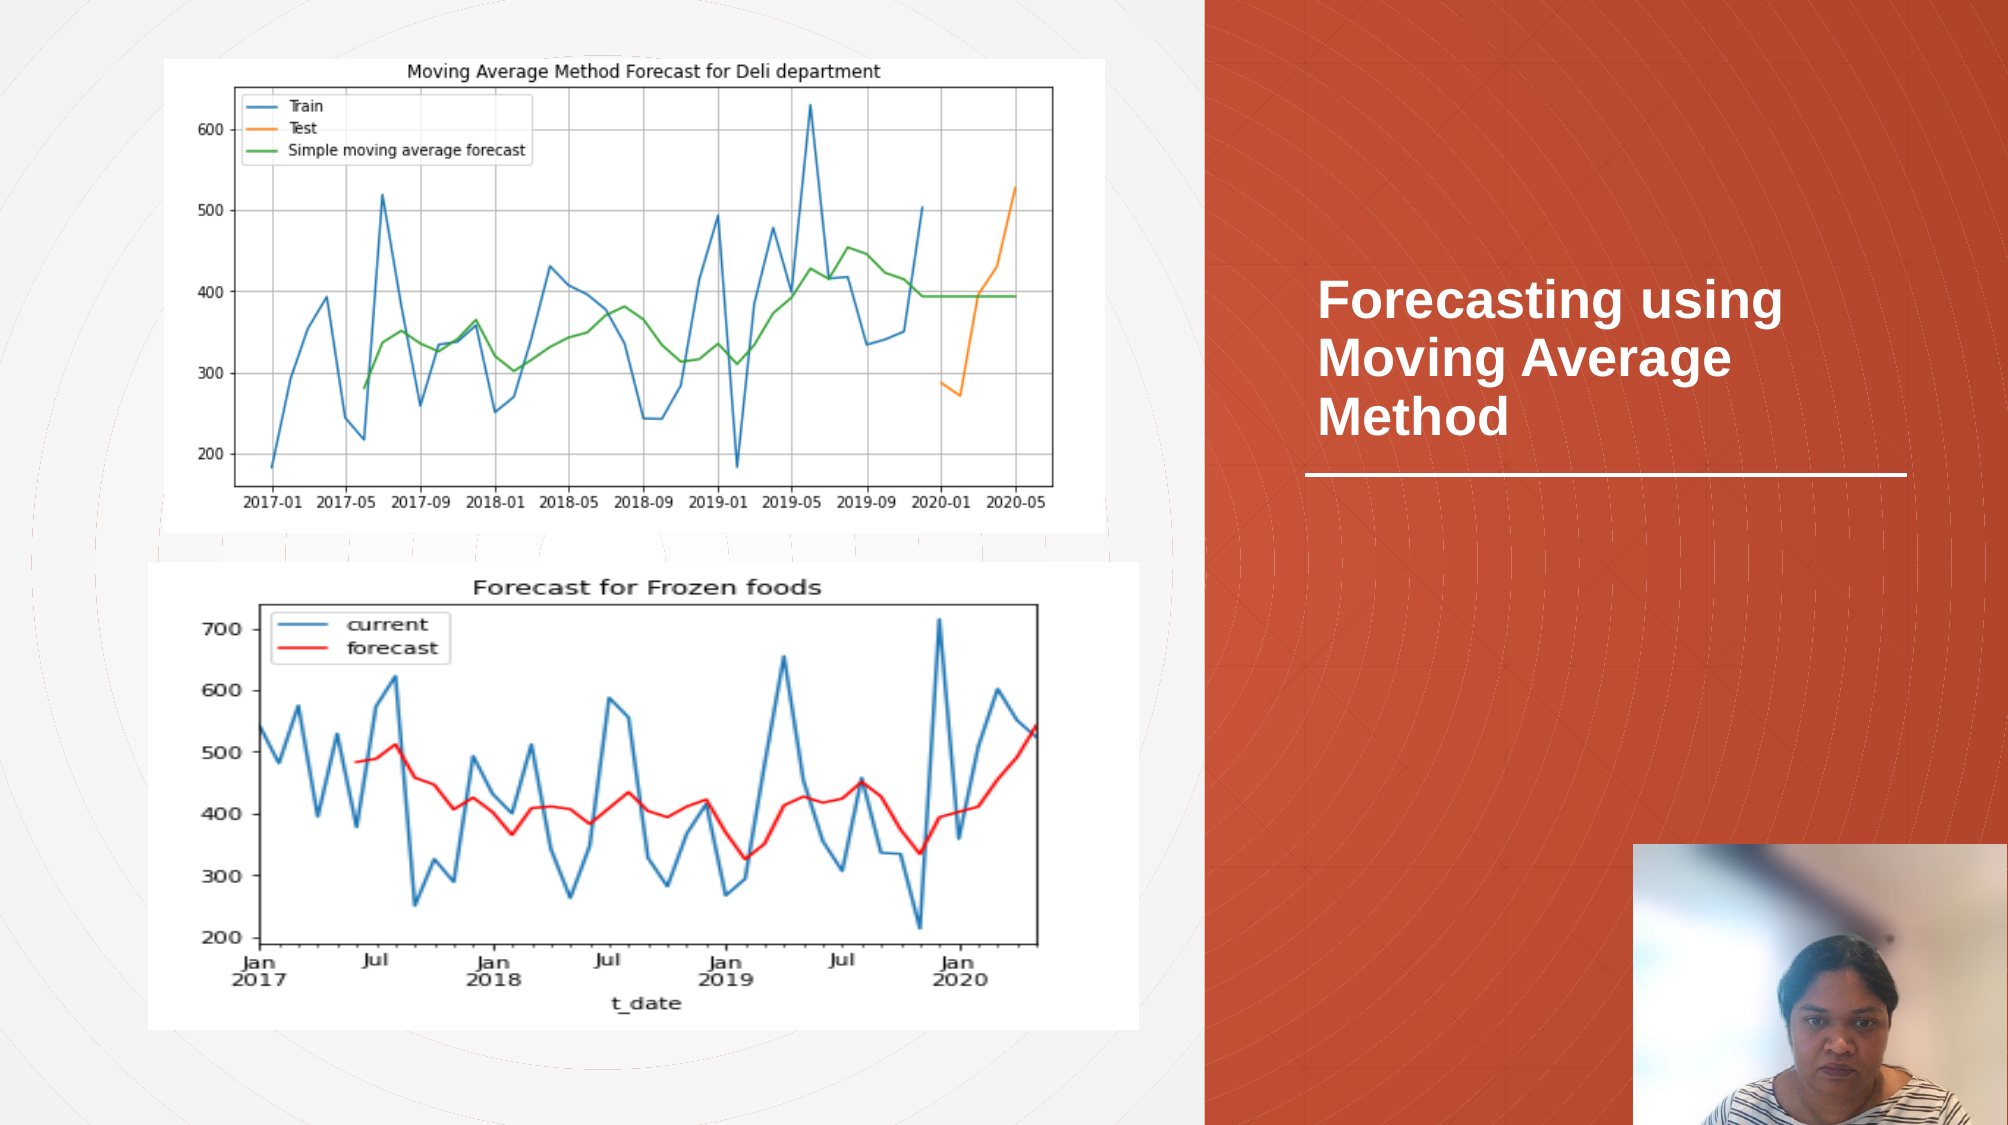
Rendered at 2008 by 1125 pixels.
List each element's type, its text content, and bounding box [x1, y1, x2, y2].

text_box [1632, 843, 2008, 1125]
picture [164, 59, 1105, 533]
title Forecasting using Moving Average Method [1302, 94, 1905, 455]
picture [148, 562, 1139, 1030]
